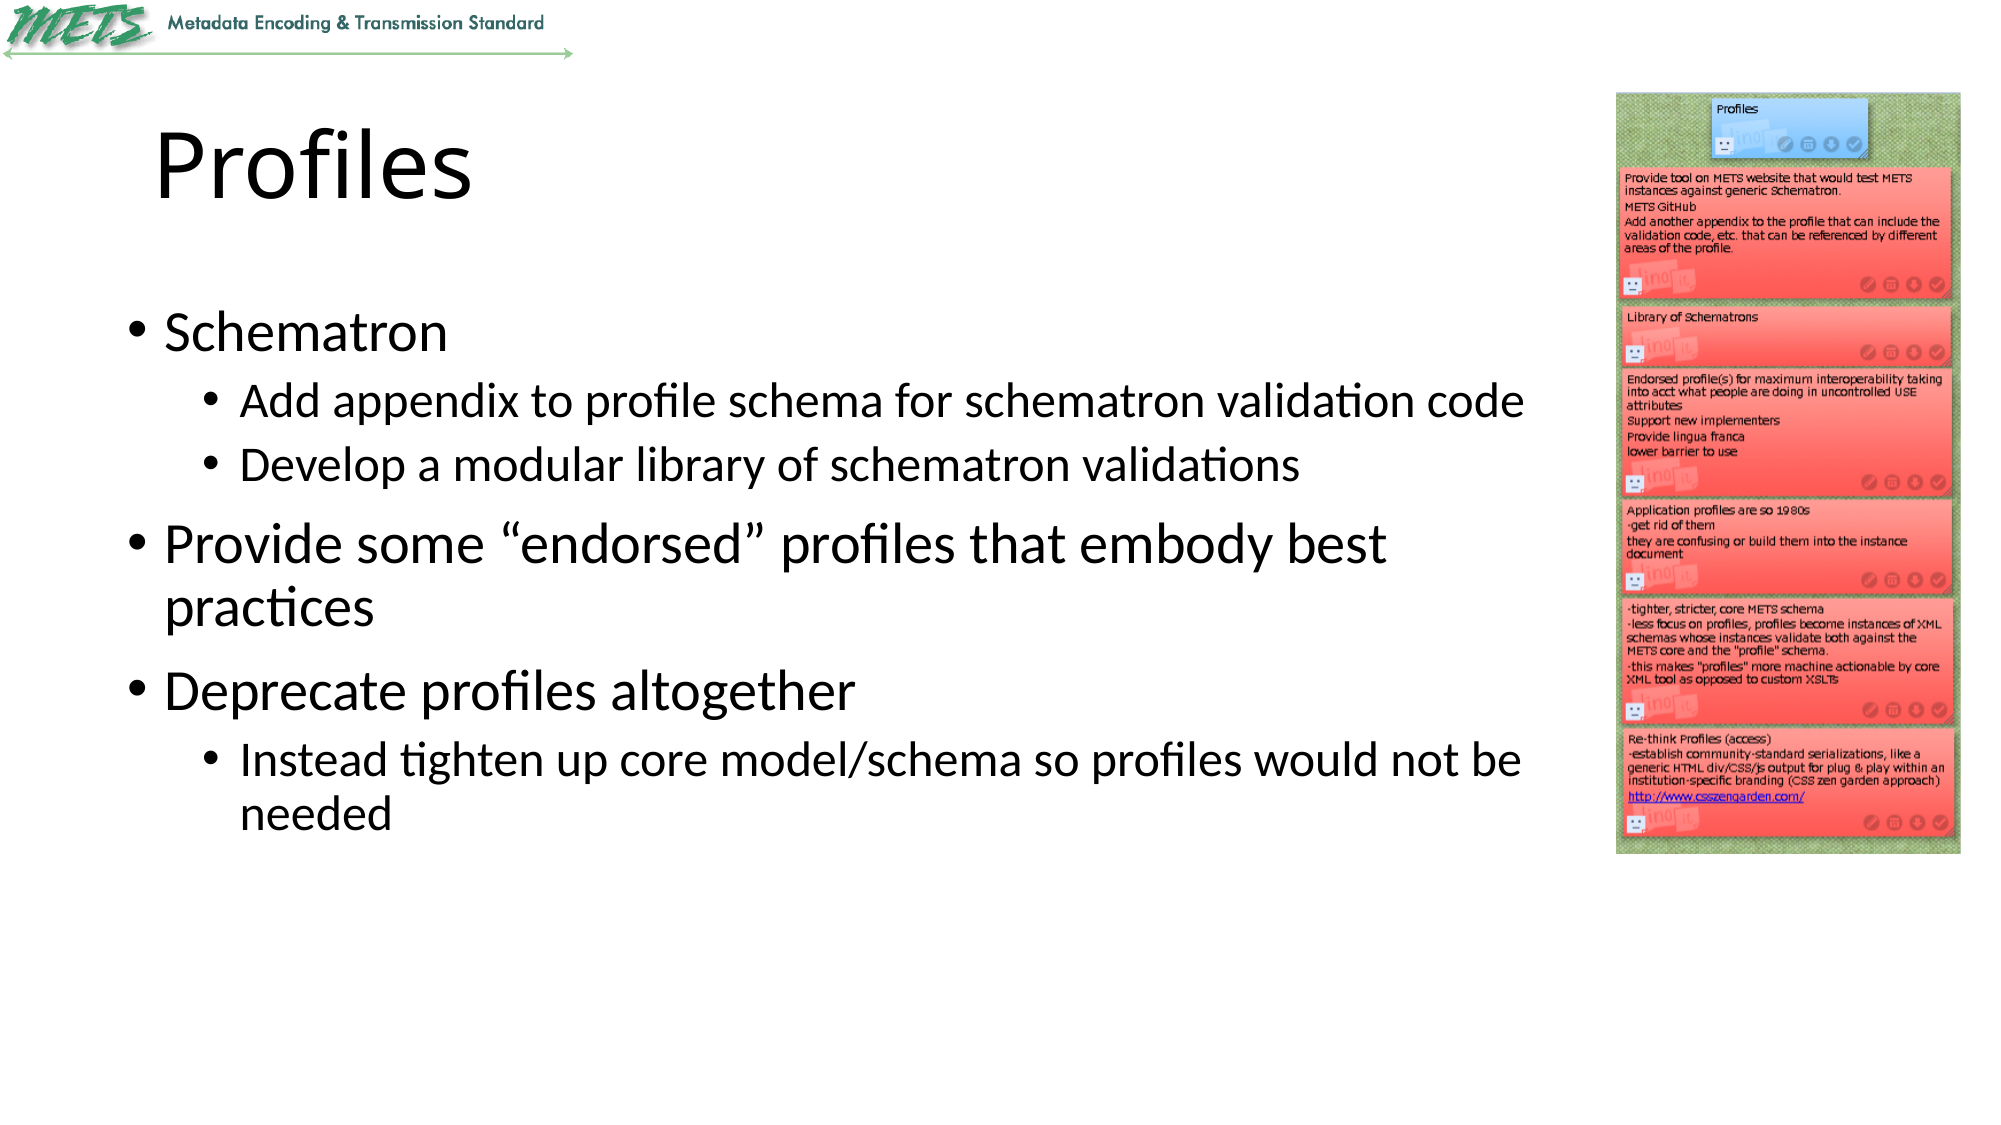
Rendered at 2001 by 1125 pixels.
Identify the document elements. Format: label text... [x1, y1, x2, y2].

picture [1616, 92, 1961, 854]
list Schematron Add appendix to profile schema for schematron validation code Develop a modular library of schematron validations Provide some “endorsed” profiles that embody best practices Deprecate profiles altogether Instead tighten up core model/schema so profiles would not be needed [112, 293, 1591, 1007]
title Profiles [137, 59, 1863, 278]
